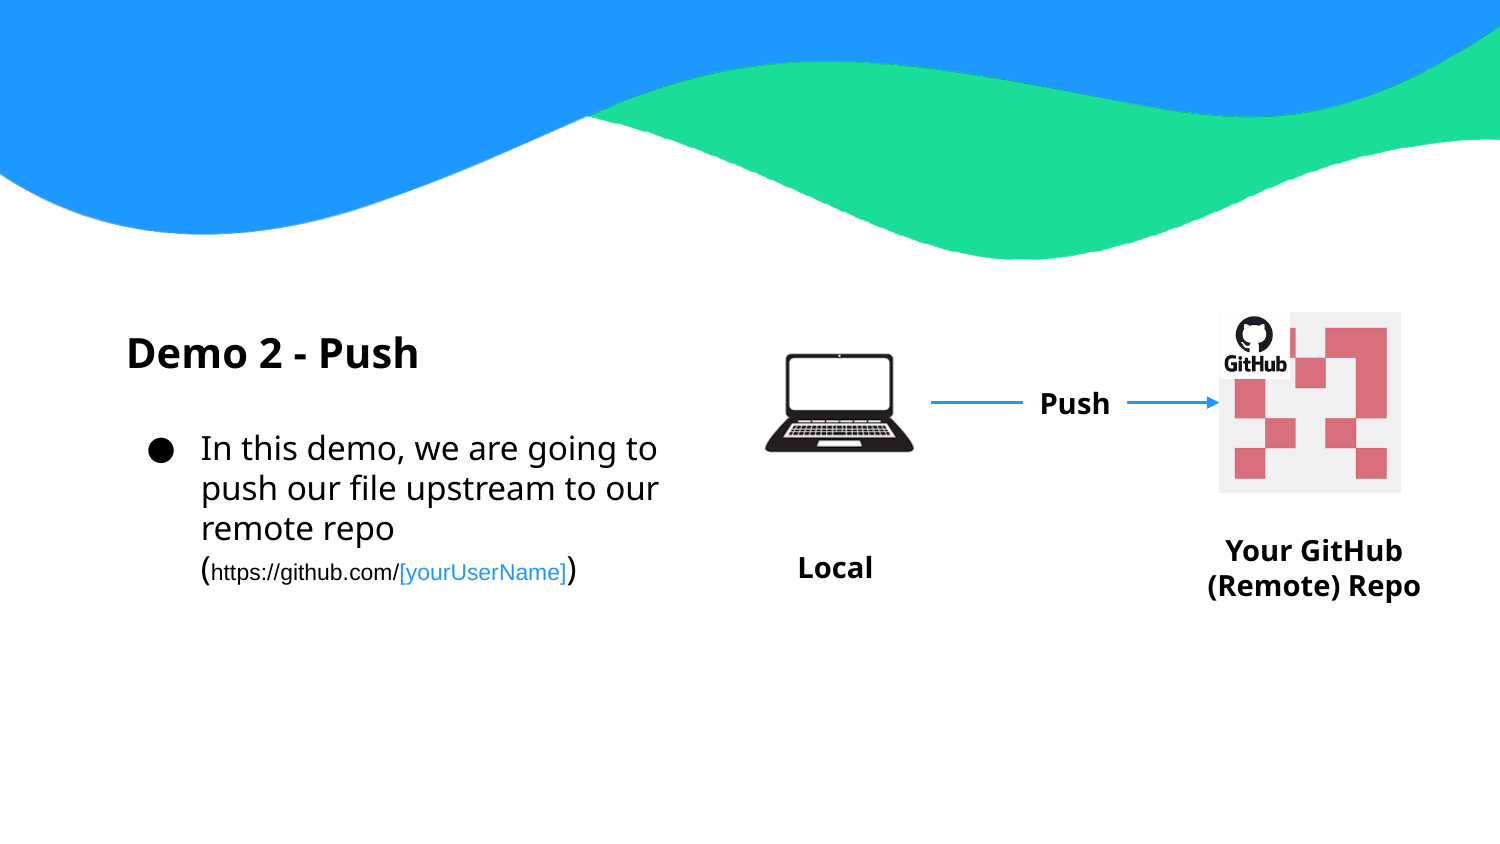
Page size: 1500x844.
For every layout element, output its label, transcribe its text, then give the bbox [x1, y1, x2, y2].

text_box Your GitHub (Remote) Repo [1187, 525, 1442, 609]
text_box Local [749, 543, 922, 591]
picture [0, 0, 1500, 260]
text_box Demo 2 - Push In this demo, we are going to push our file upstream to our remote repo (https://github.com/[yourUserName]) [110, 312, 711, 618]
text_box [749, 311, 1401, 494]
